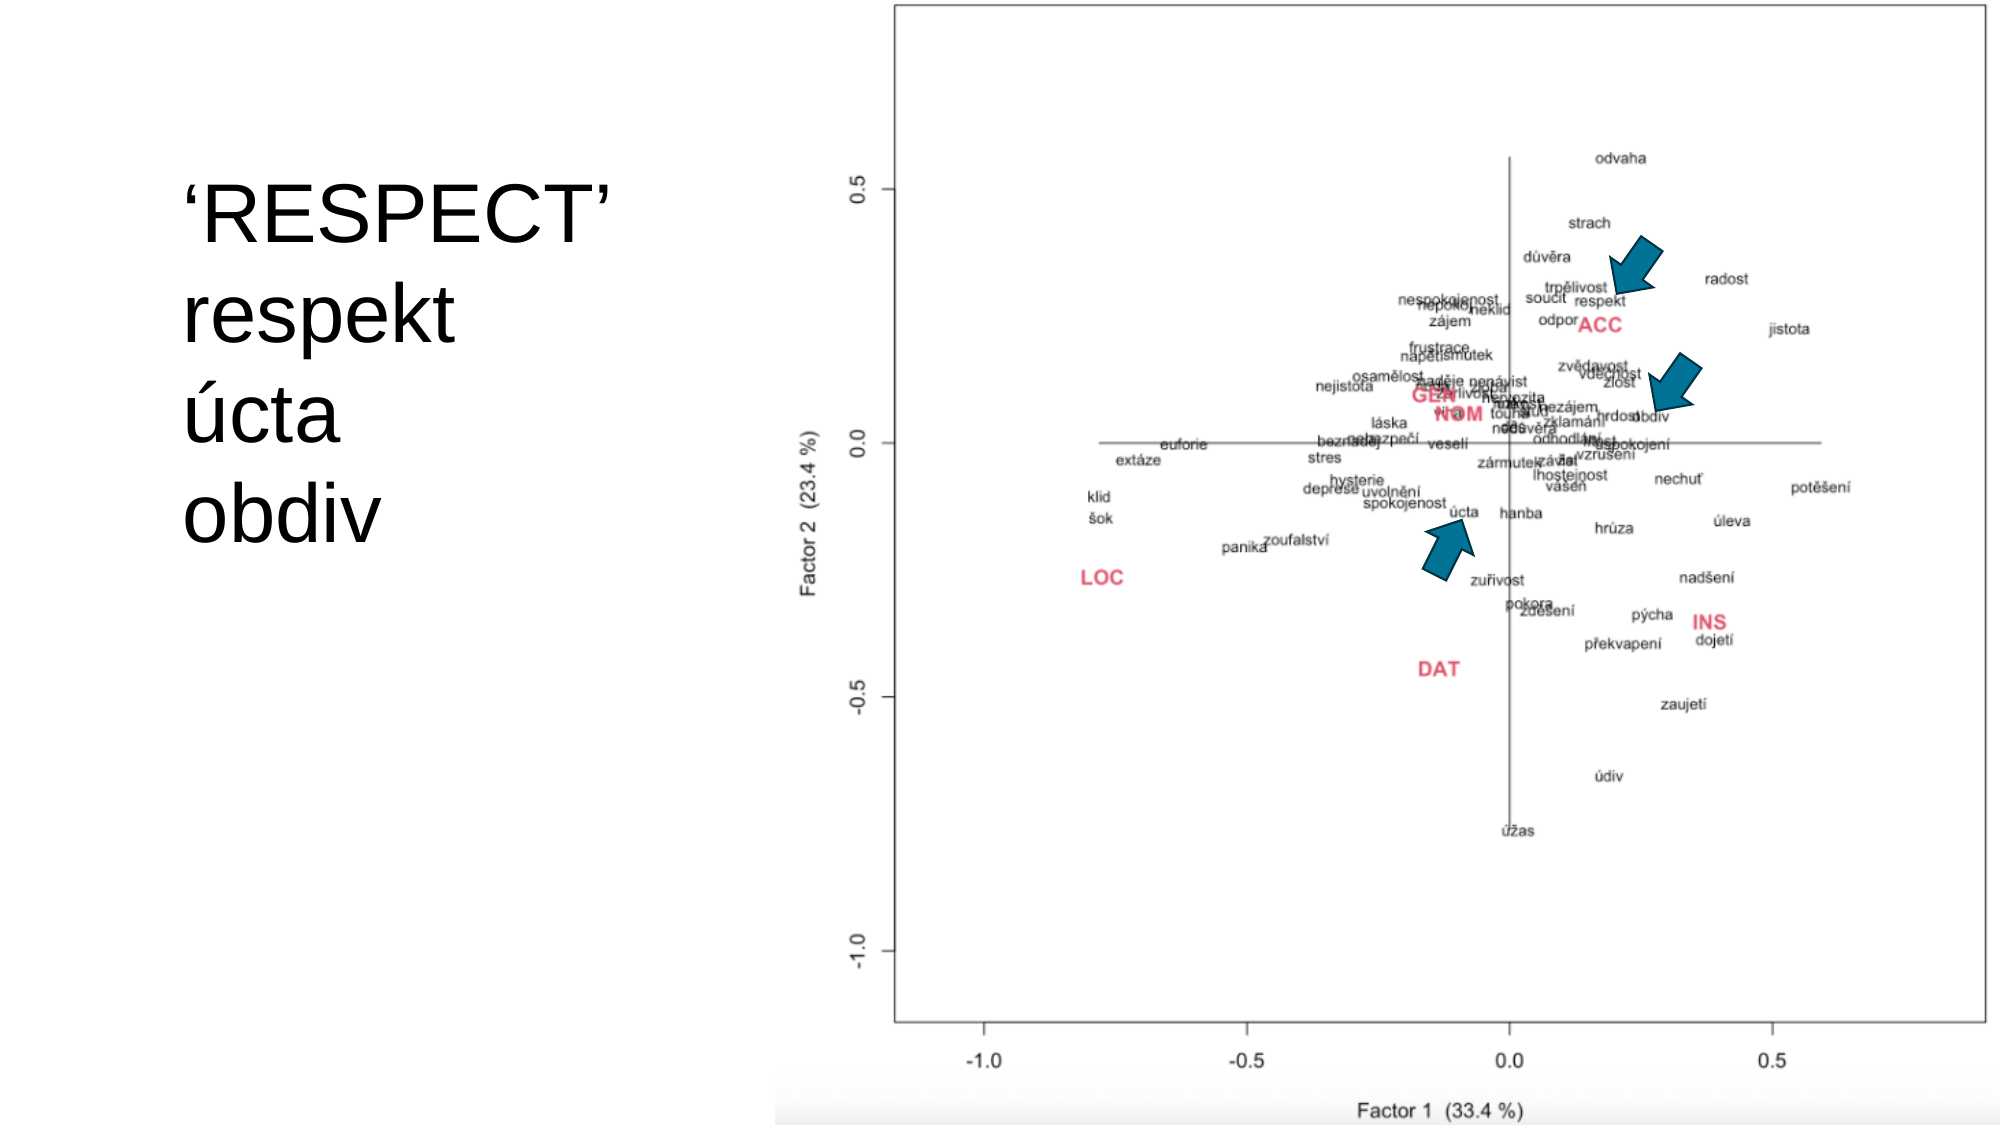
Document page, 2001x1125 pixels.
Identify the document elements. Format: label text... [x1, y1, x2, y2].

text_box ‘RESPECT’ respekt úcta obdiv [168, 151, 725, 567]
picture [0, 0, 2000, 1125]
